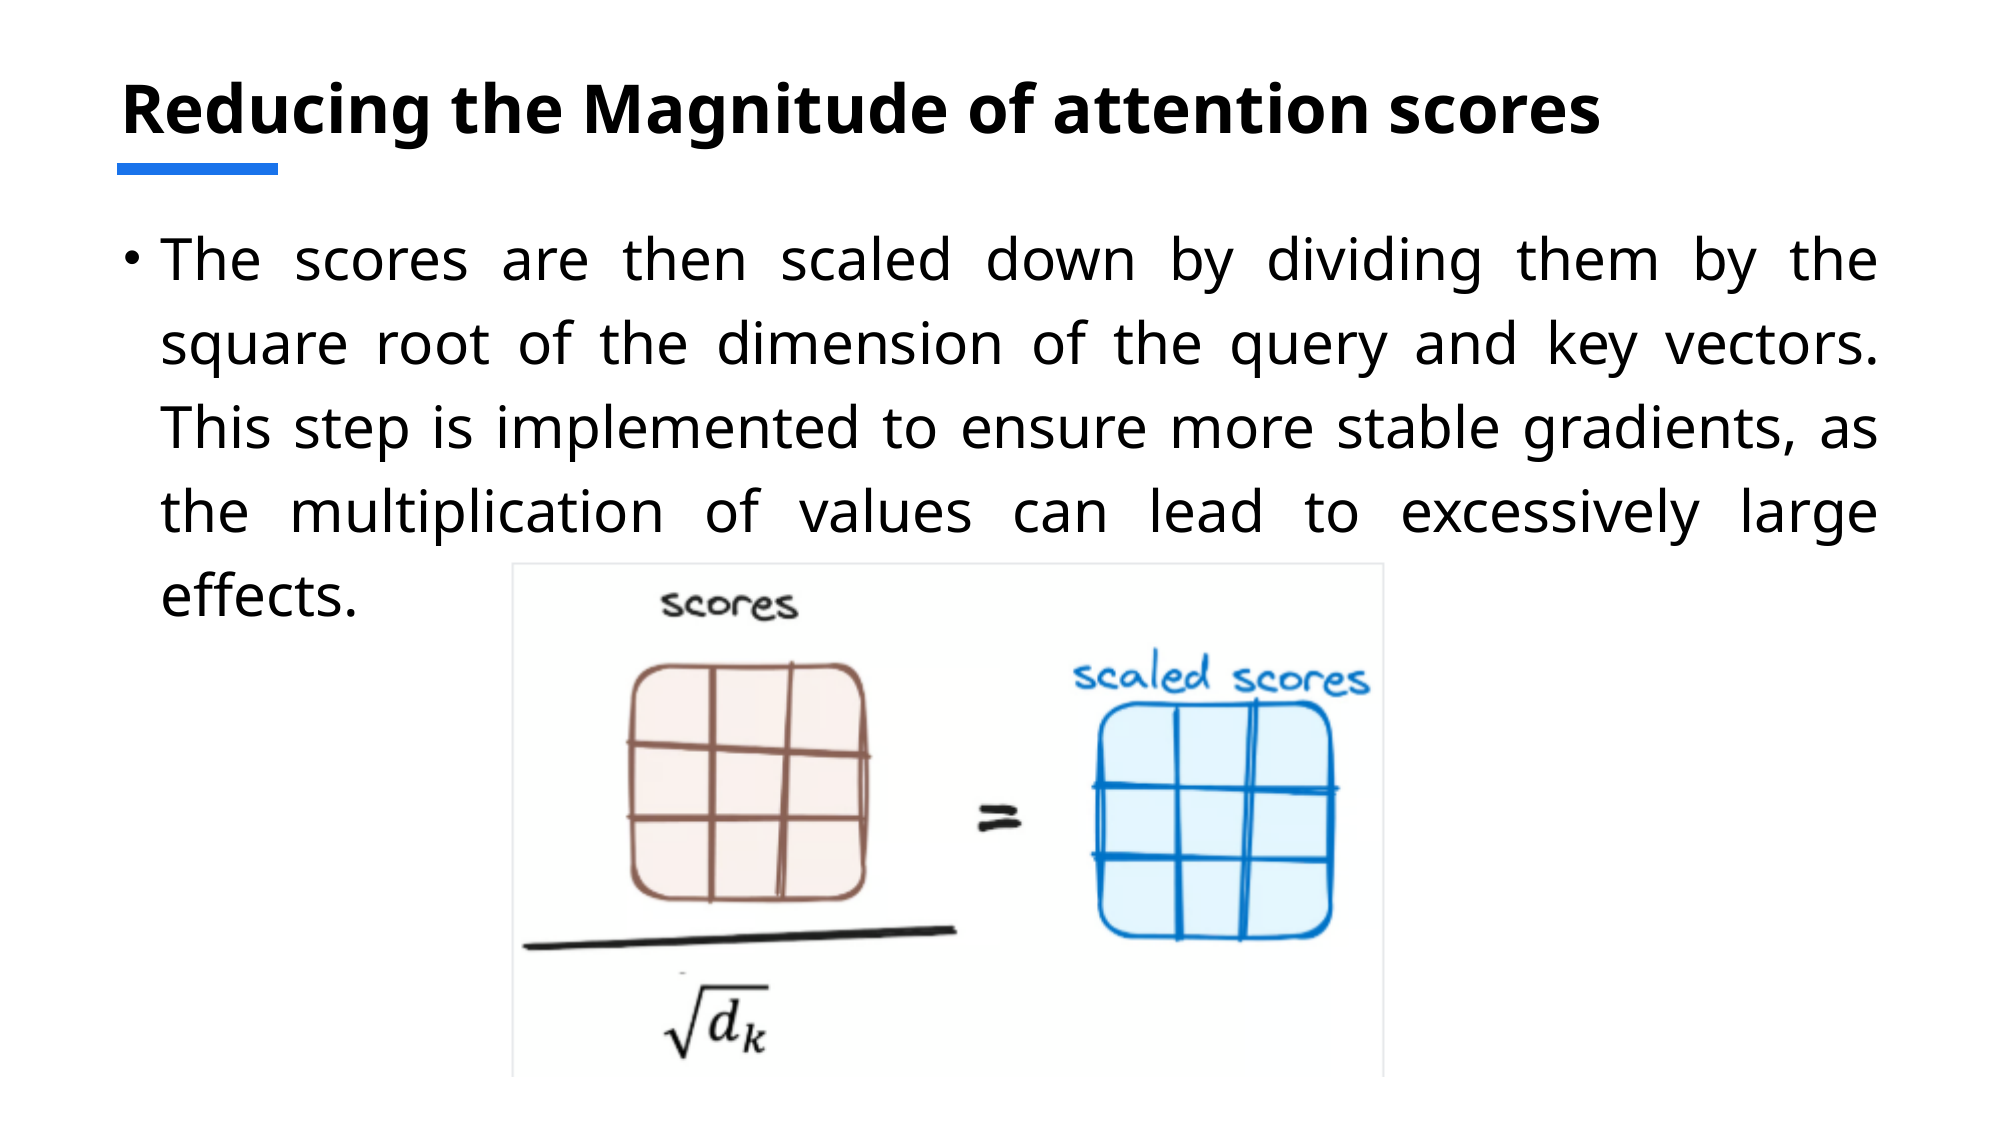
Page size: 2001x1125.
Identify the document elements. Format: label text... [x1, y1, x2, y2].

list The scores are then scaled down by dividing them by the square root of the dimension of the query and key vectors. This step is implemented to ensure more stable gradients, as the multiplication of values can lead to excessively large effects. [108, 200, 1895, 646]
picture [448, 545, 1435, 1077]
title Reducing the Magnitude of attention scores [105, 58, 1892, 239]
